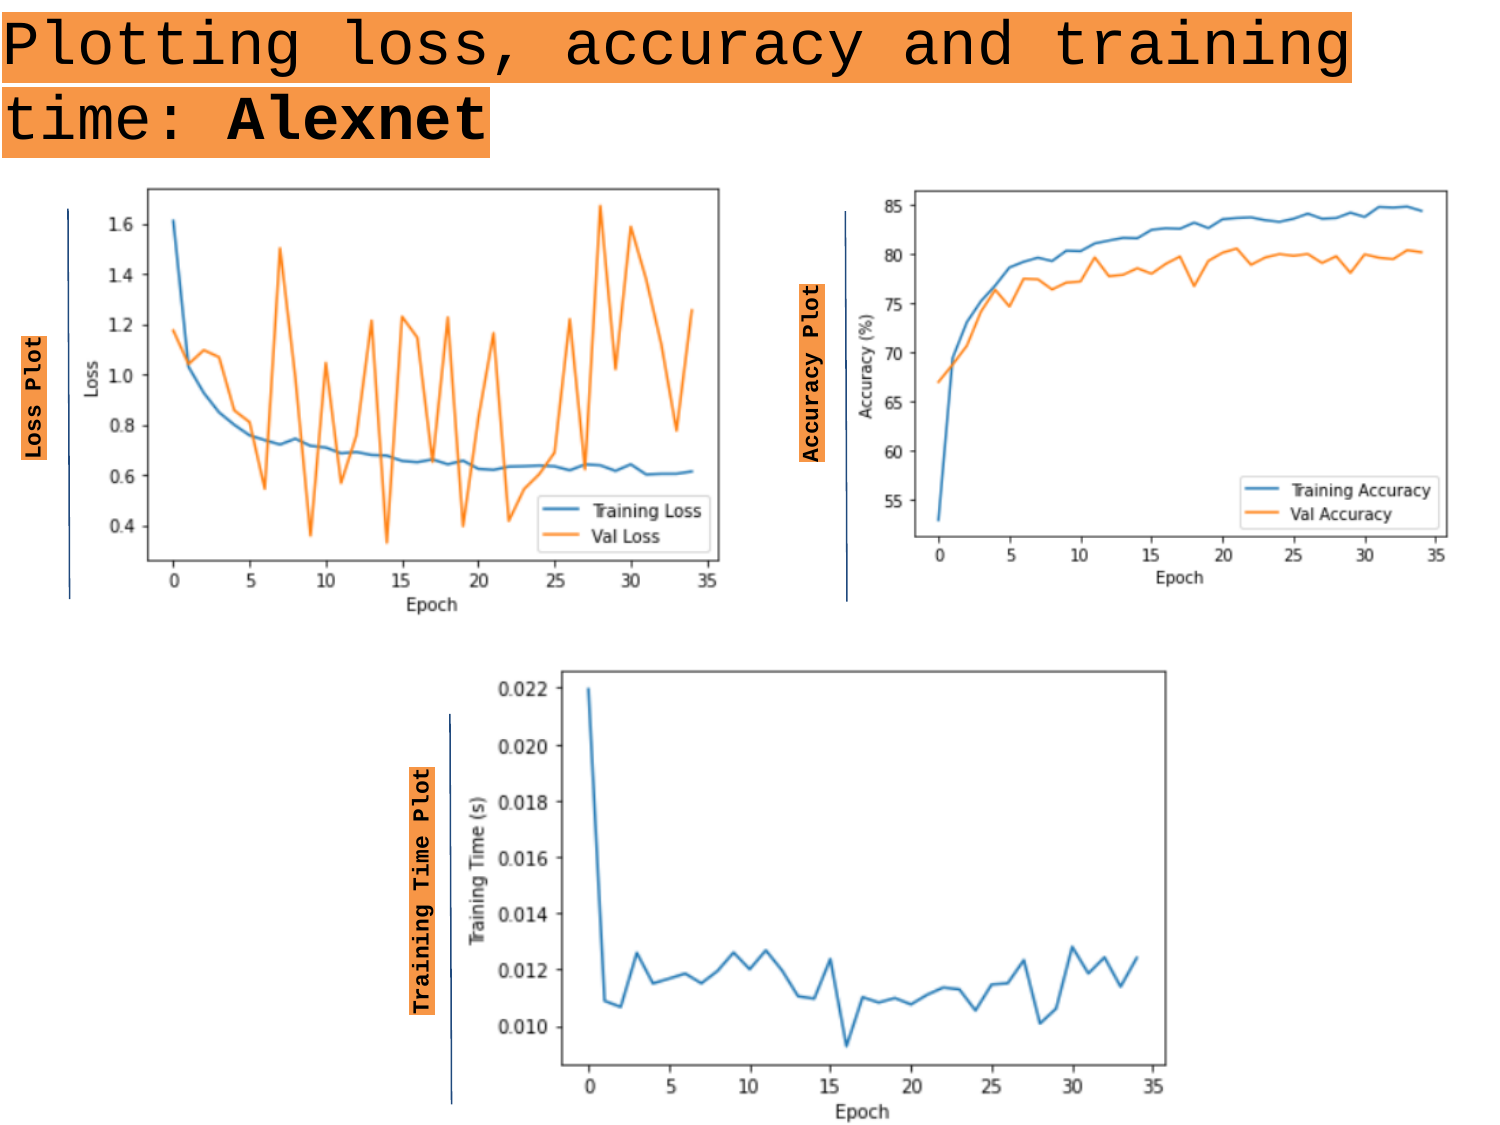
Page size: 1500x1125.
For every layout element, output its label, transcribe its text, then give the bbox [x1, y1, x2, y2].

text_box Training Time Plot [391, 663, 447, 1030]
text_box Loss Plot [3, 316, 59, 475]
text_box Accuracy Plot [781, 232, 837, 478]
title Plotting loss, accuracy and training time: Alexnet [0, 14, 1500, 140]
picture [462, 663, 1177, 1125]
picture [75, 181, 738, 633]
picture [852, 181, 1457, 590]
